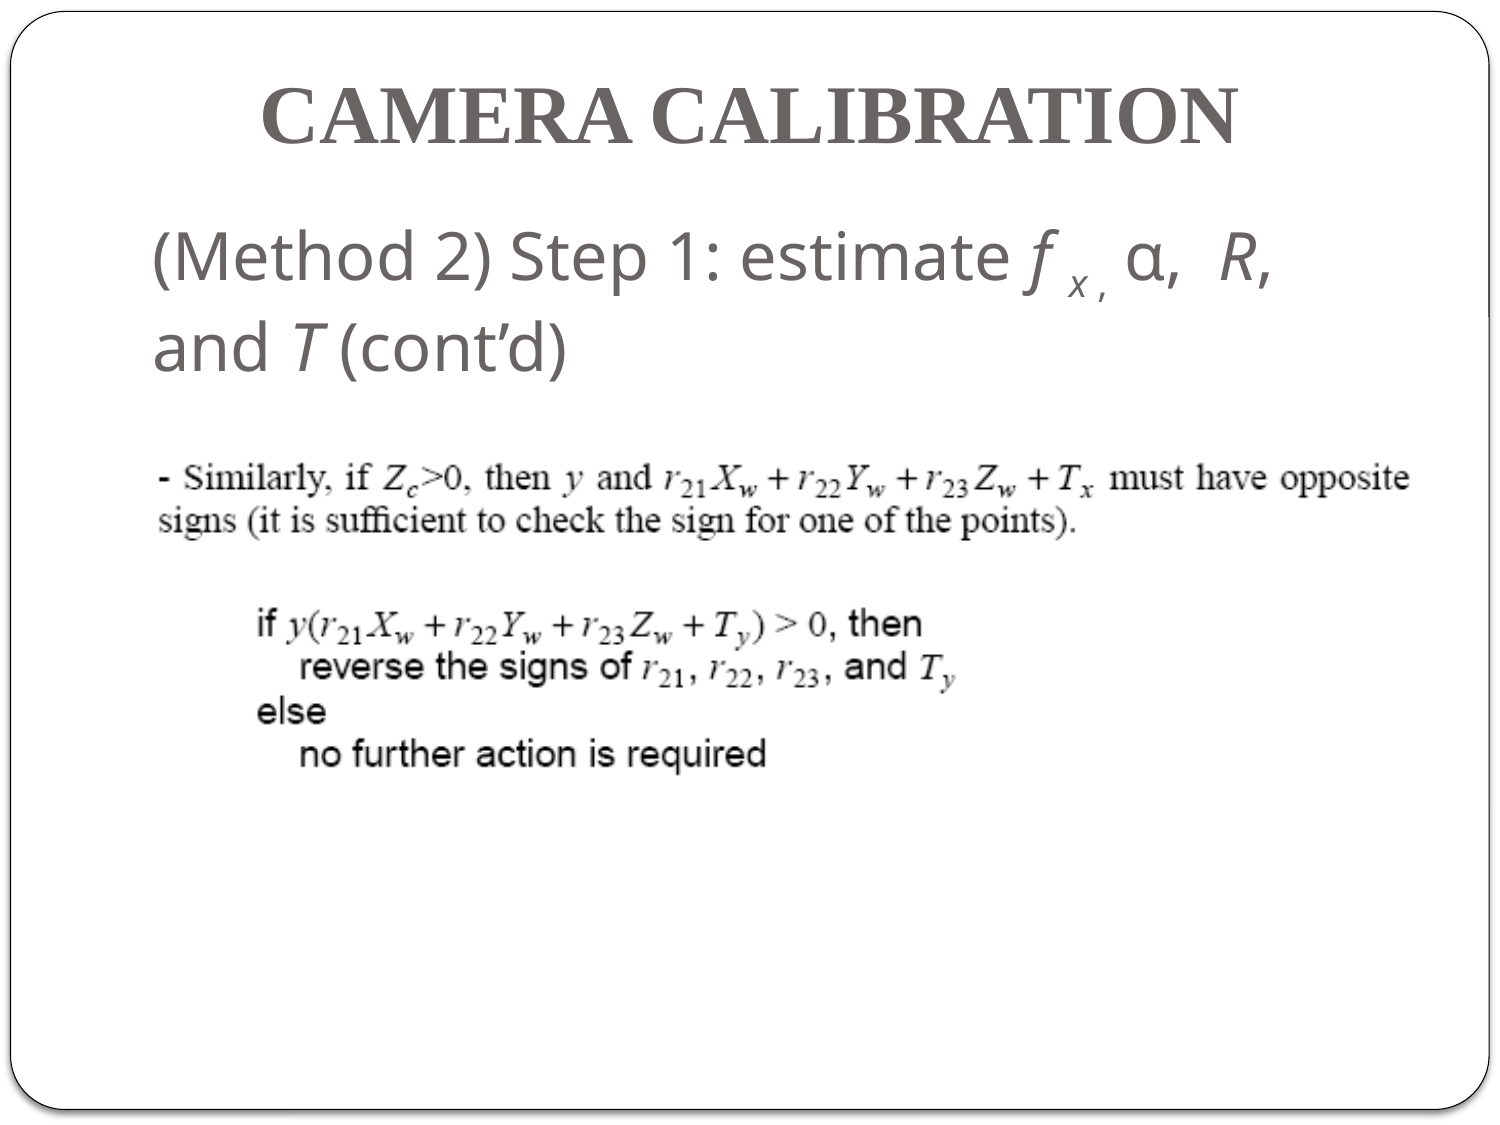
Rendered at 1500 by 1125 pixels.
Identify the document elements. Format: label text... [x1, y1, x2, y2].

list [124, 437, 1422, 801]
title (Method 2) Step 1: estimate f x , α, R, and T (cont’d) [137, 212, 1413, 400]
text_box CAMERA CALIBRATION [74, 45, 1425, 175]
